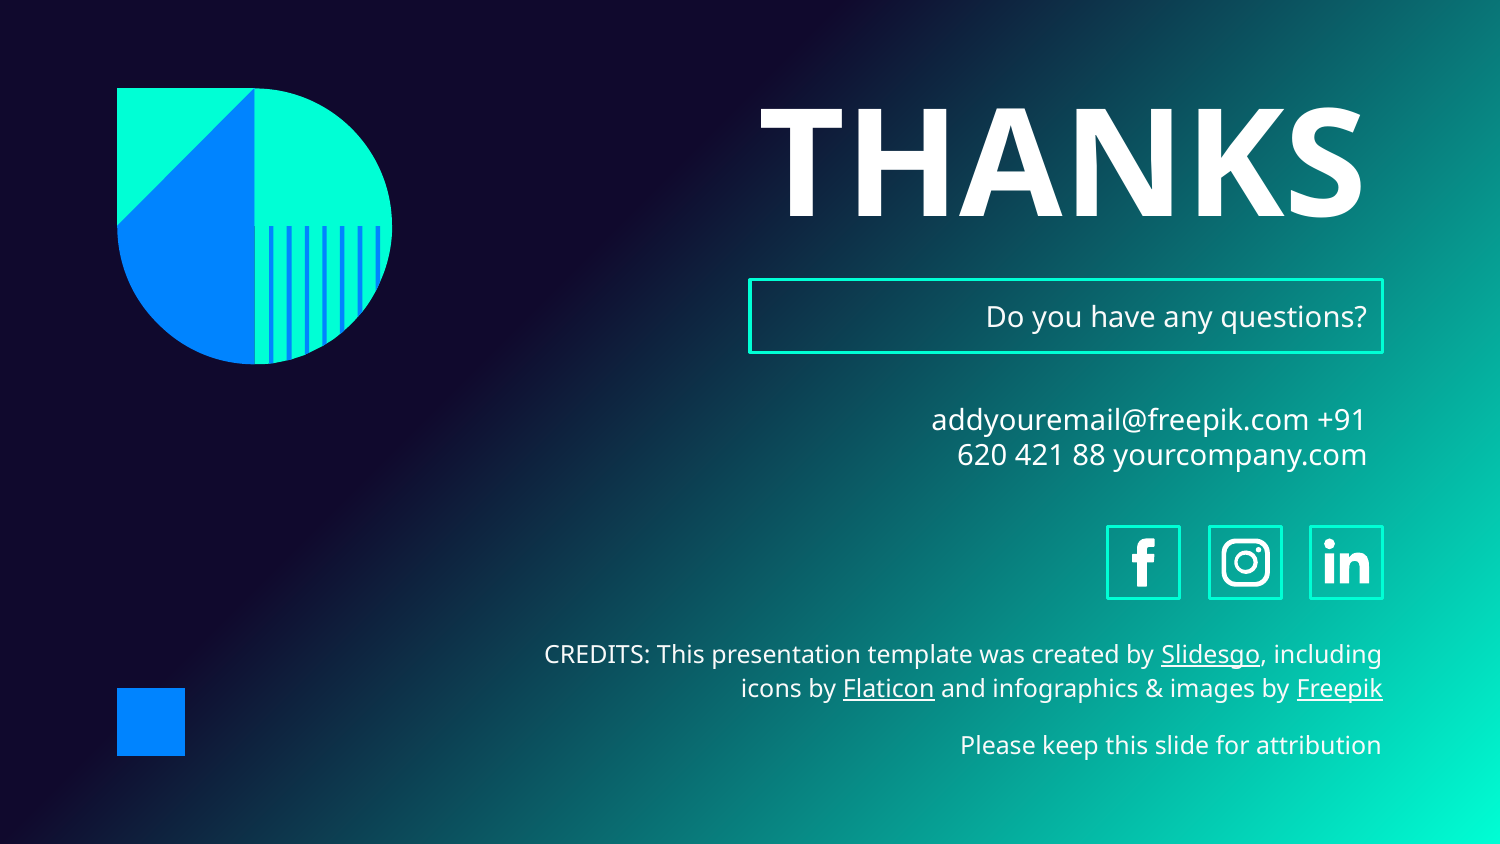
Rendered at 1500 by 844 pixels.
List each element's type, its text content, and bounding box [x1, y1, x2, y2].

subtitle Do you have any questions? [748, 278, 1384, 354]
text_box [1310, 526, 1383, 599]
text_box [1107, 526, 1180, 599]
text_box Please keep this slide for attribution [815, 729, 1383, 760]
subtitle addyouremail@freepik.com +91 620 421 88 yourcompany.com [906, 380, 1383, 493]
title THANKS [434, 58, 1383, 254]
text_box [1209, 526, 1282, 599]
